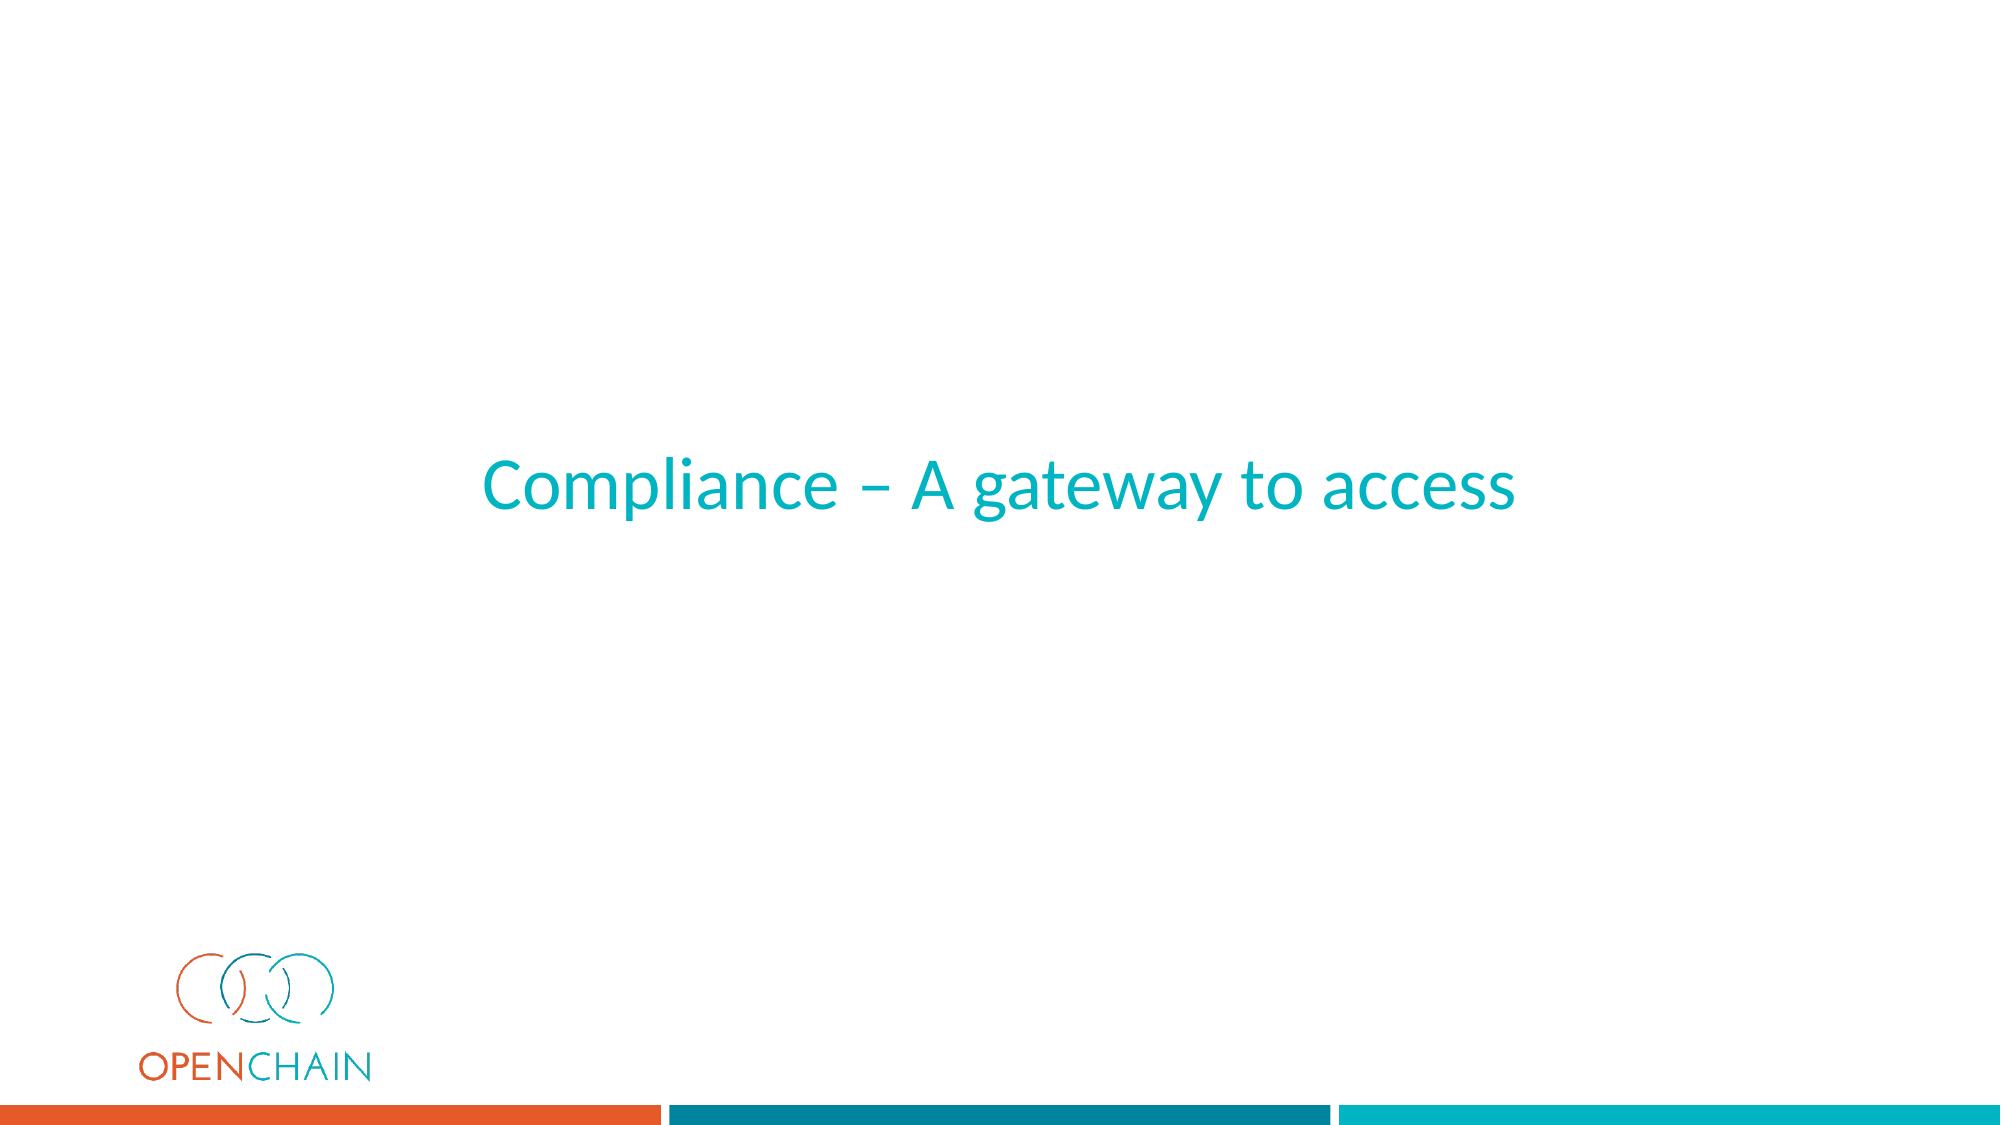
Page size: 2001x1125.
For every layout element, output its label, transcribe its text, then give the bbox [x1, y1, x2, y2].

title Compliance – A gateway to access [137, 376, 1863, 594]
picture [137, 951, 372, 1082]
